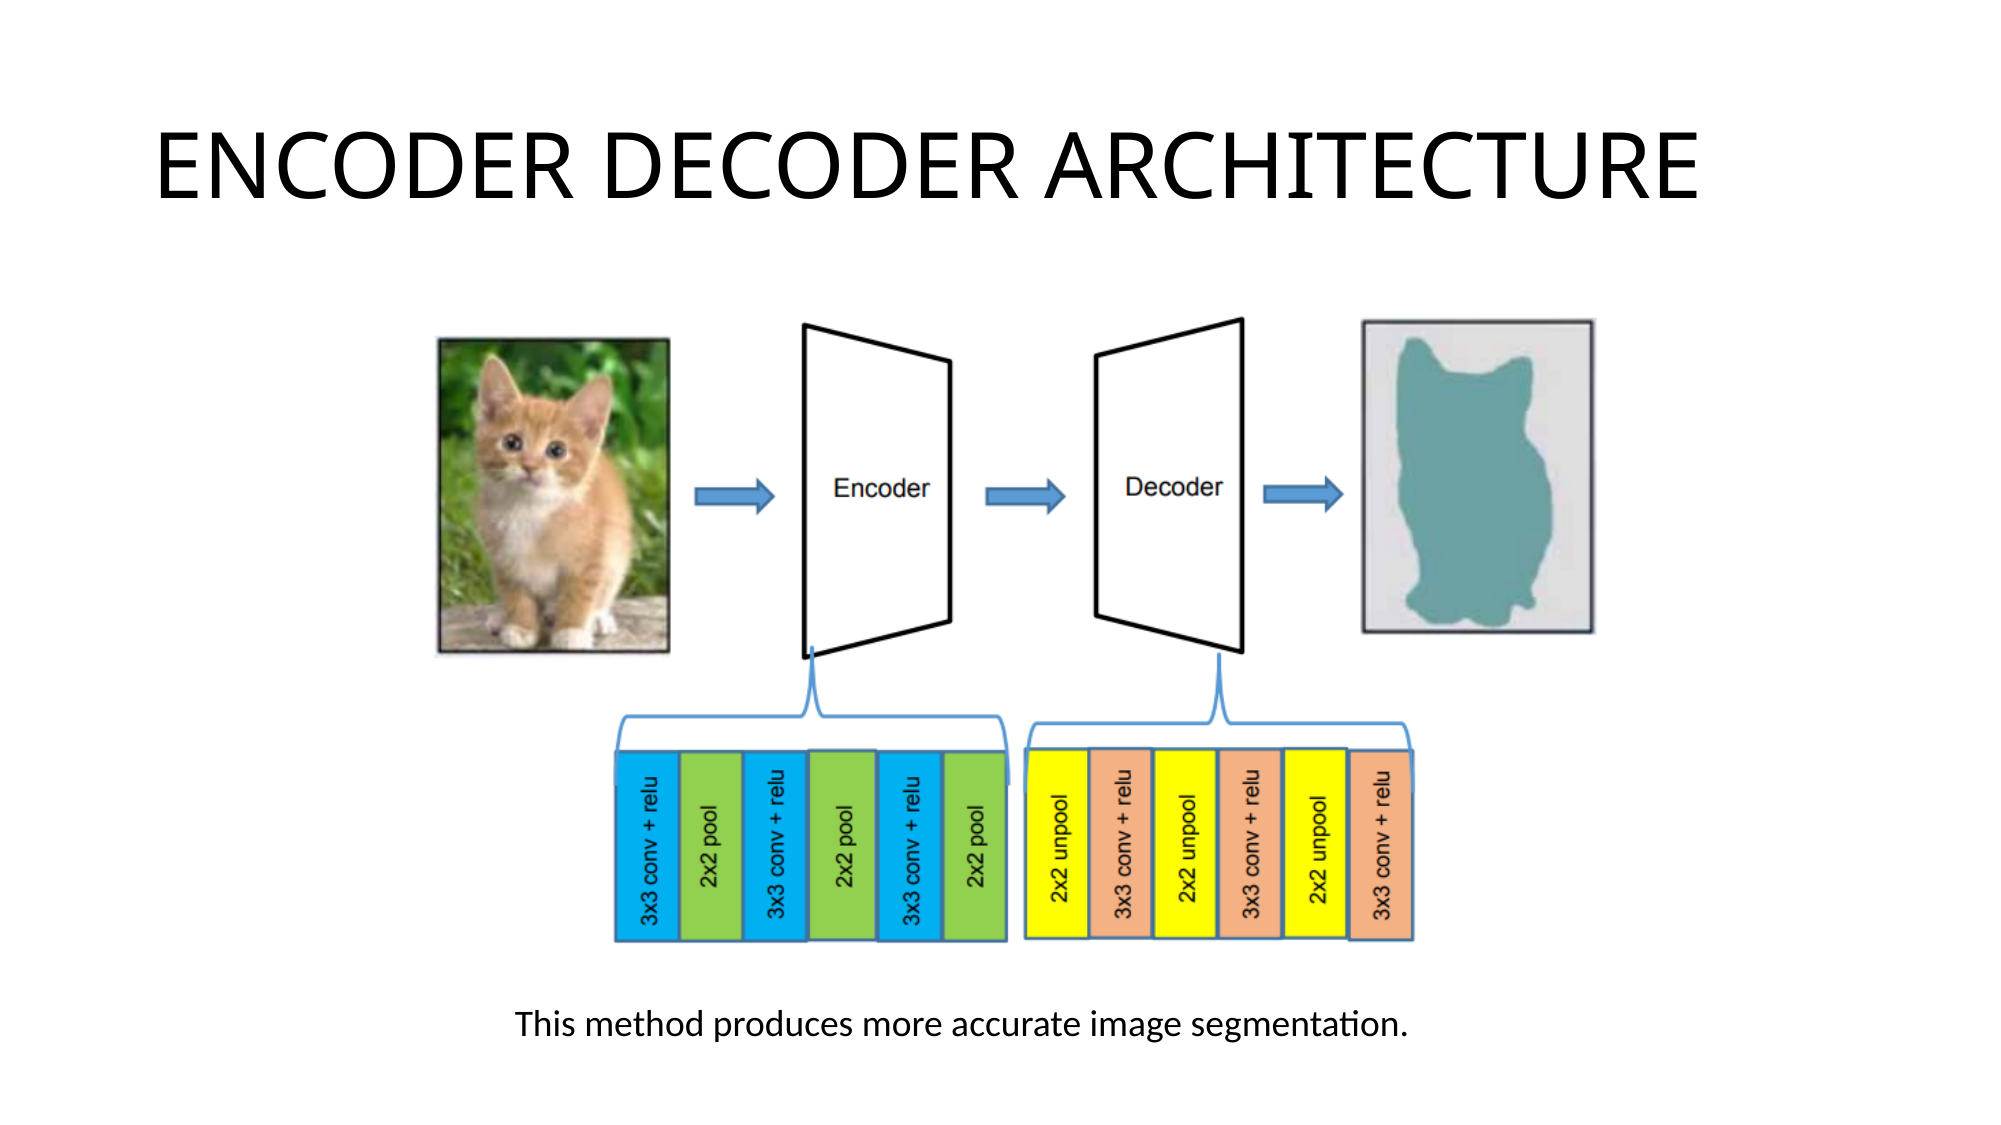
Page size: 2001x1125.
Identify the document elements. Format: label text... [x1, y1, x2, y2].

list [343, 277, 1657, 992]
text_box This method produces more accurate image segmentation. [500, 992, 1500, 1051]
title ENCODER DECODER ARCHITECTURE [137, 59, 1863, 278]
